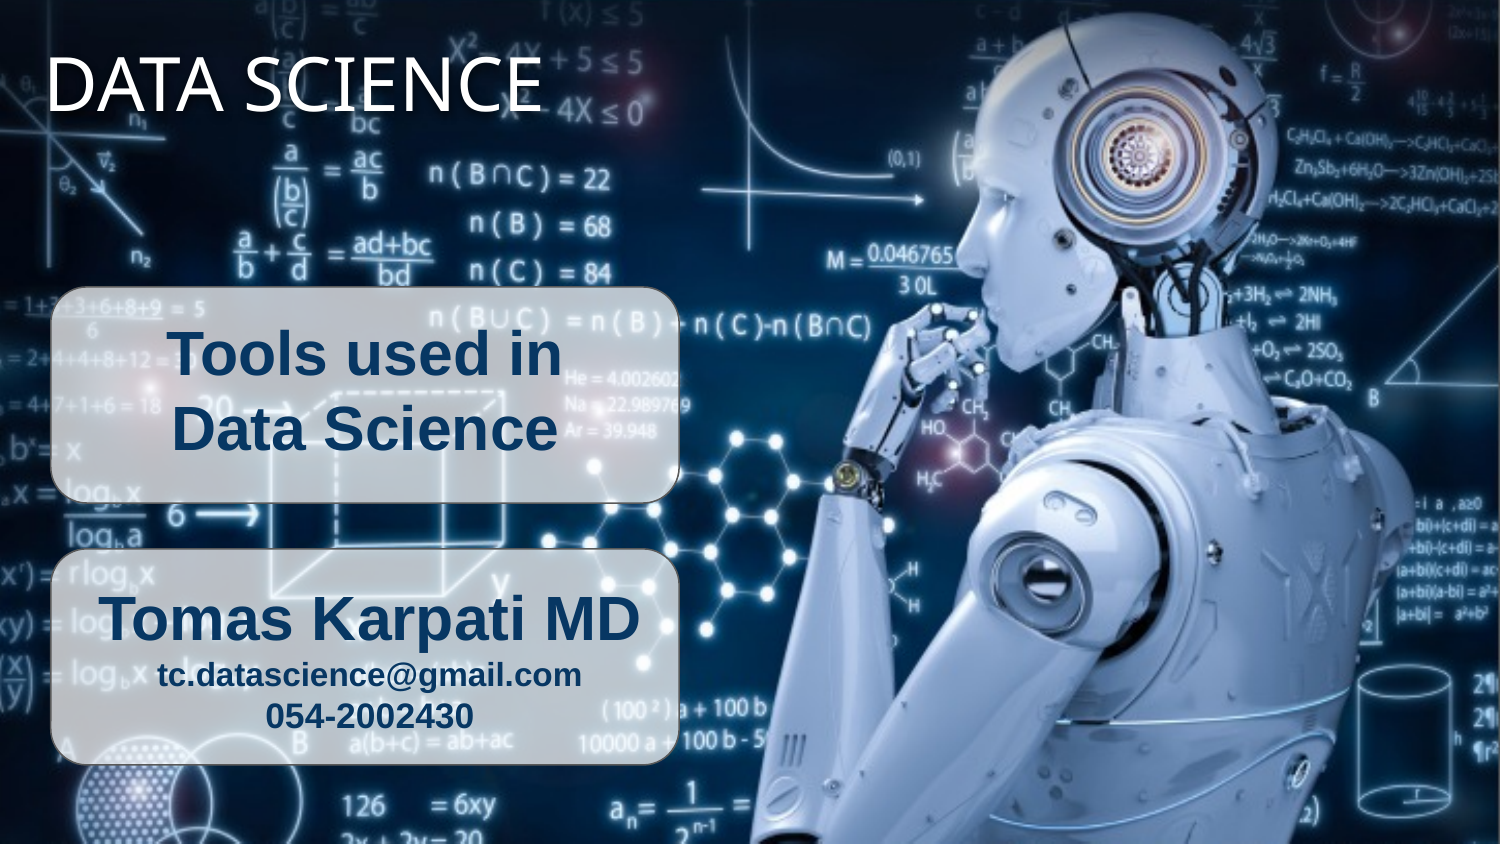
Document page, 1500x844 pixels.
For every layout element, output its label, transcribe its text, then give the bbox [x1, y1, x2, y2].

text_box Tomas Karpati MD tc.datascience@gmail.com 054-2002430 [74, 564, 666, 749]
picture [0, 0, 1500, 844]
text_box Tools used in Data Science [88, 297, 643, 482]
